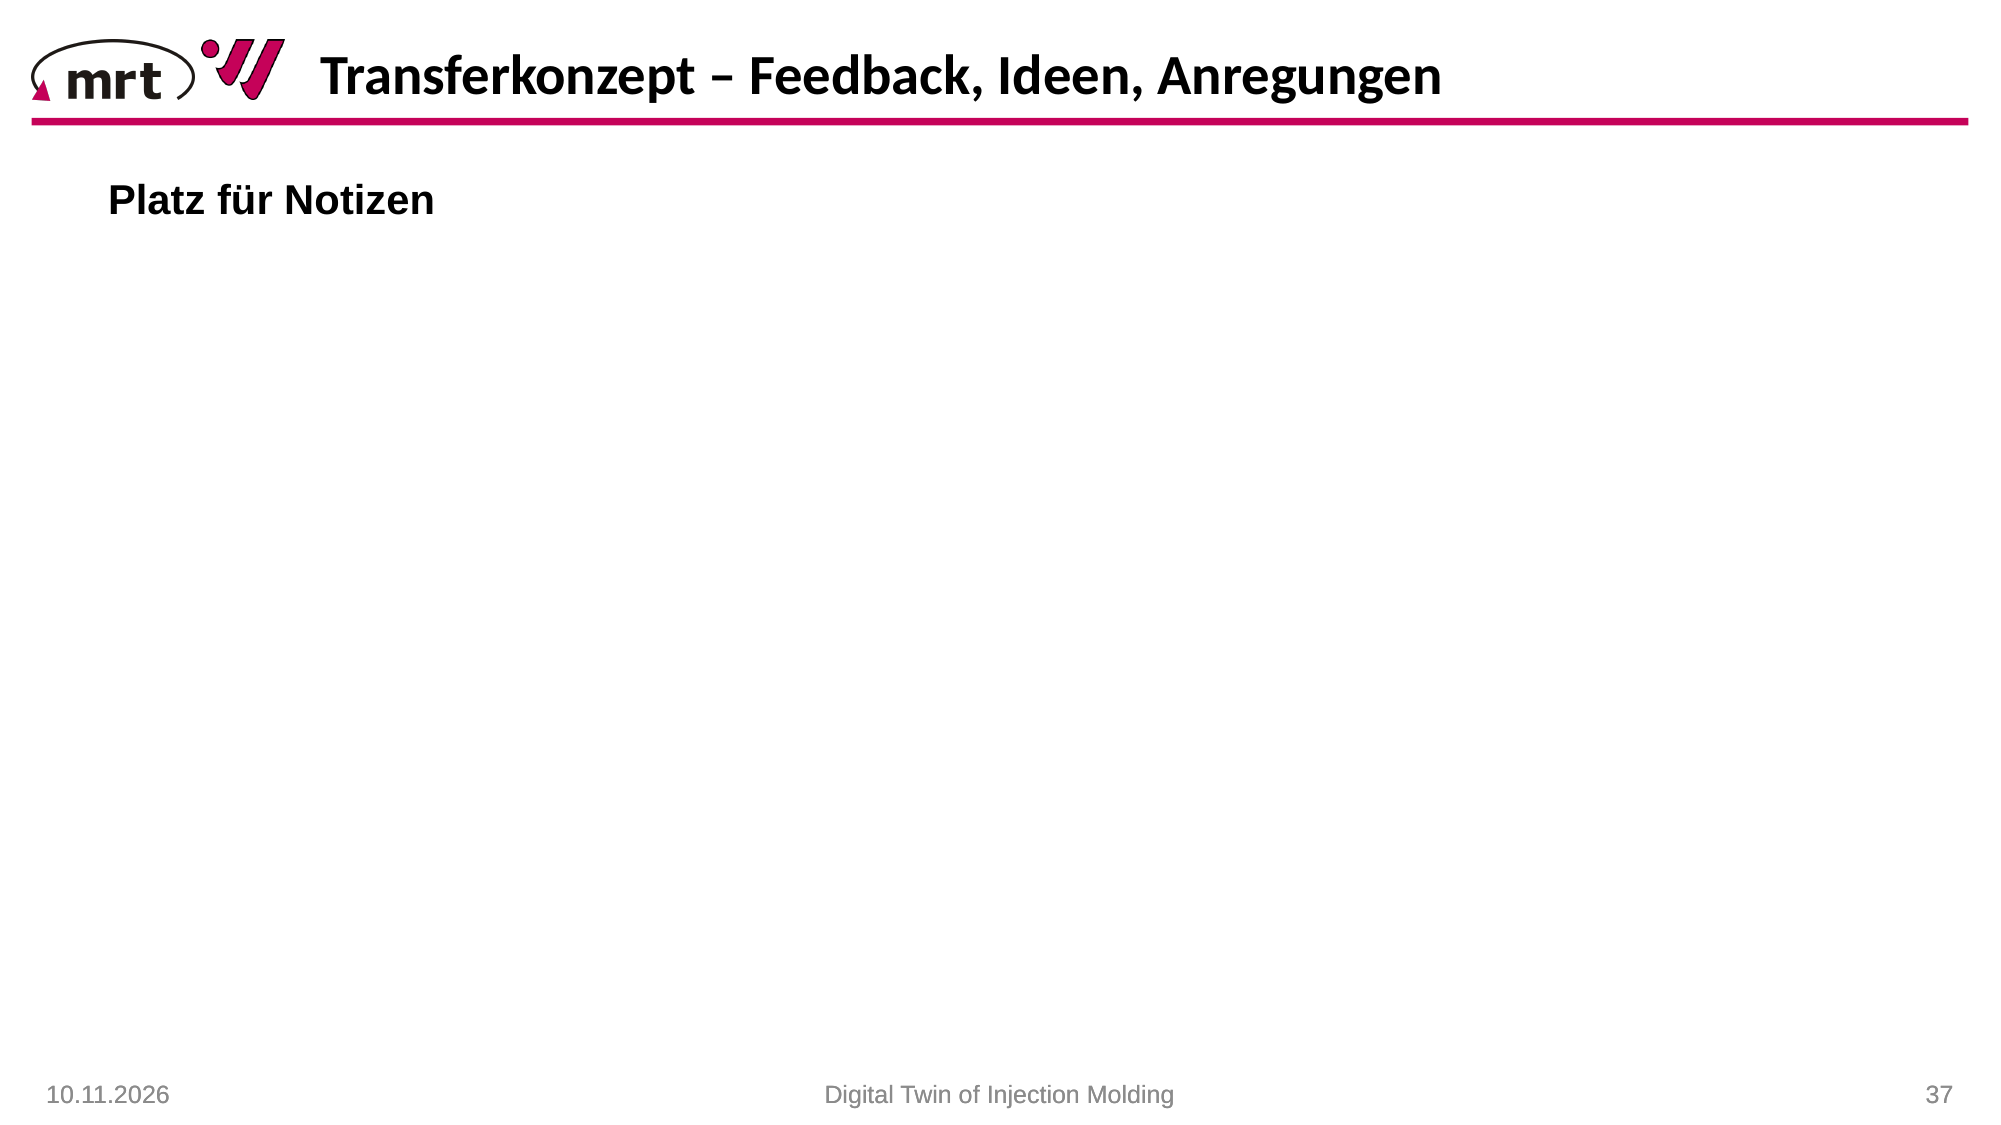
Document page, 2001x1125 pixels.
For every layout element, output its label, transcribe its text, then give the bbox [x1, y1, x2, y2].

picture [31, 39, 195, 101]
text_box Platz für Notizen [90, 160, 1910, 1059]
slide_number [31, 1064, 351, 1124]
slide_number 37 [1649, 1064, 1969, 1124]
footer Digital Twin of Injection Molding [362, 1064, 1638, 1124]
picture [201, 39, 285, 100]
text_box Transferkonzept – Feedback, Ideen, Anregungen [305, 31, 1969, 114]
